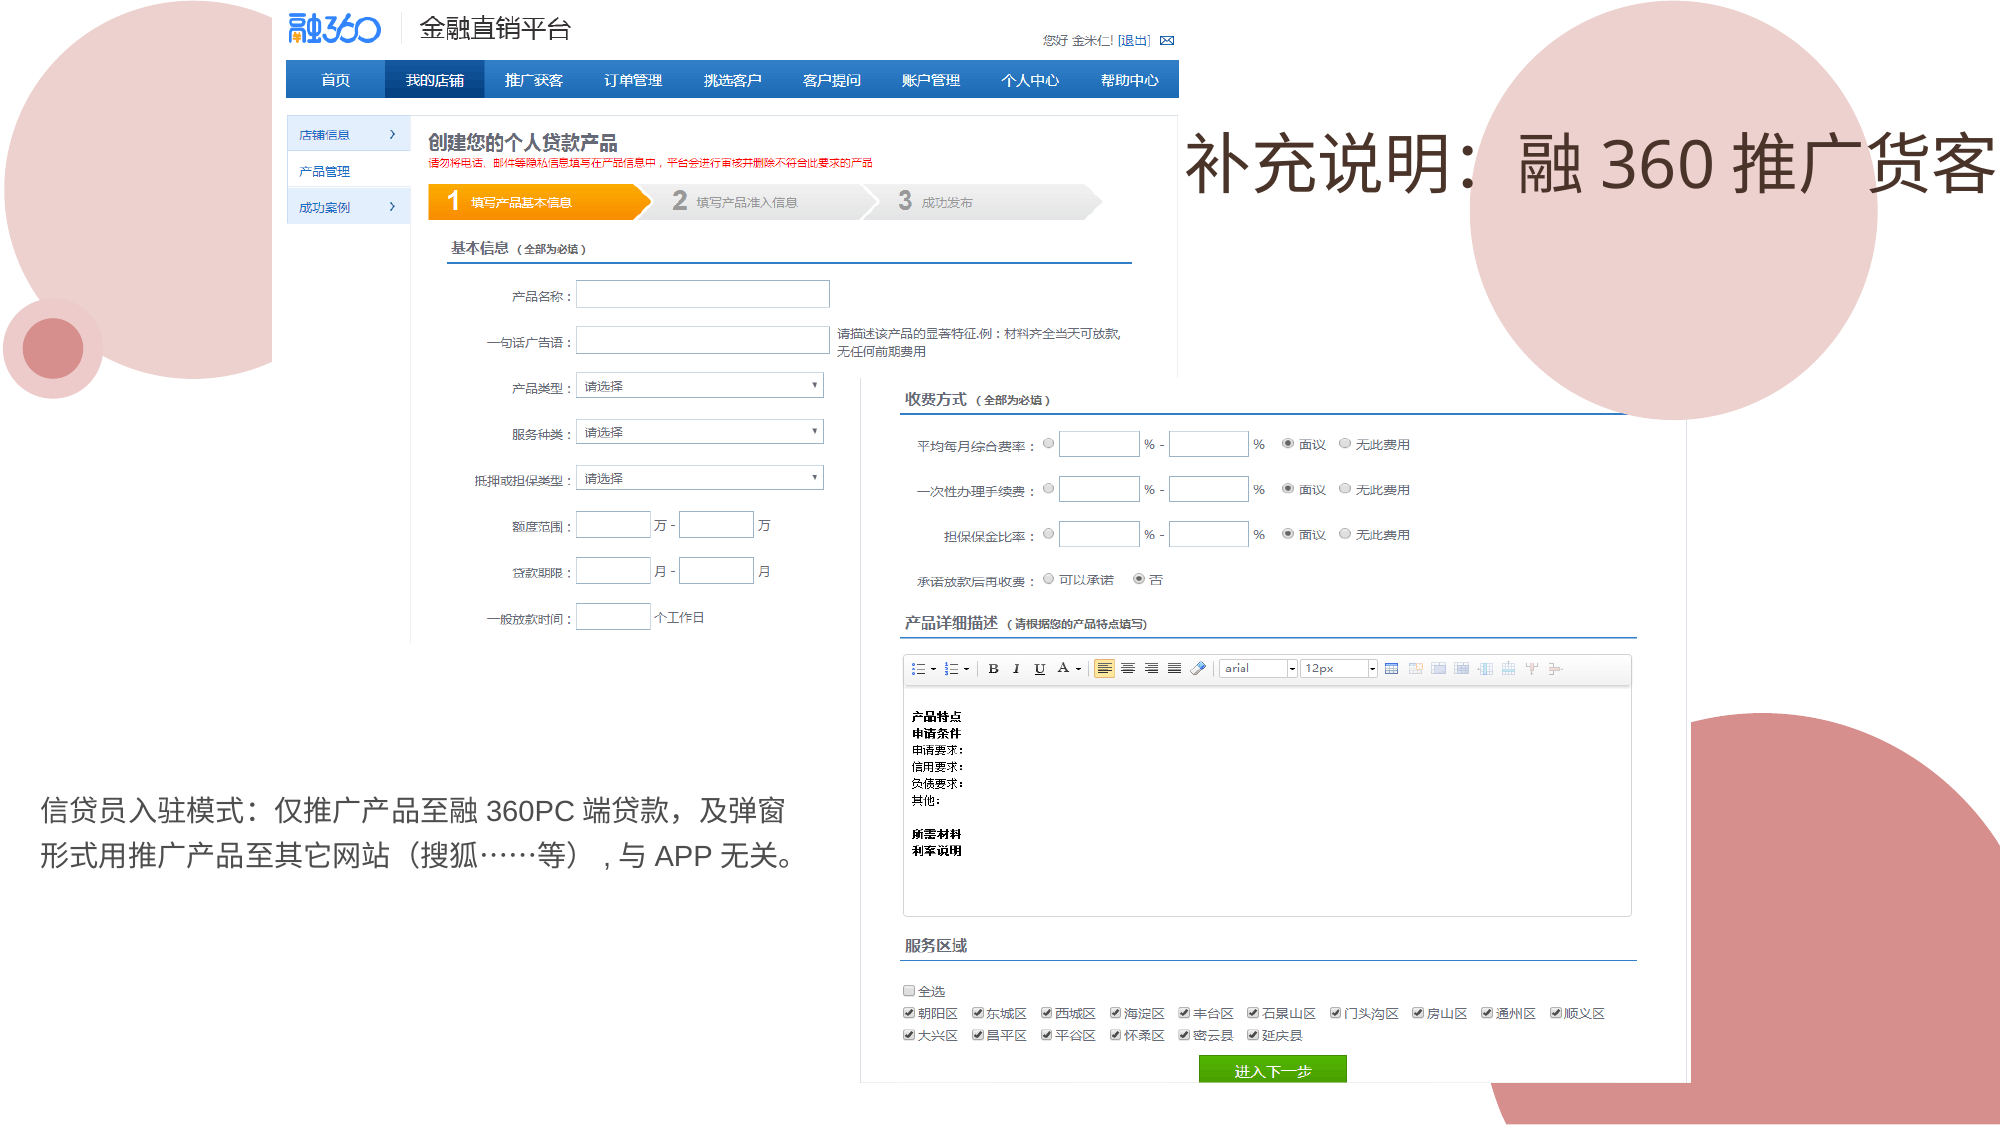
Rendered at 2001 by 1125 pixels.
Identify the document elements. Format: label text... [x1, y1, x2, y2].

text_box 补充说明：融360推广货客 [1214, 114, 2000, 210]
text_box [1490, 713, 2000, 1125]
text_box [2, 298, 104, 399]
text_box [1468, 210, 1879, 421]
text_box [3, 0, 272, 380]
picture [272, 0, 1691, 1083]
text_box 信贷员入驻模式：仅推广产品至融360PC端贷款，及弹窗 形式用推广产品至其它网站（搜狐……等）,与APP无关。 [25, 774, 823, 880]
text_box [1491, 0, 1856, 114]
